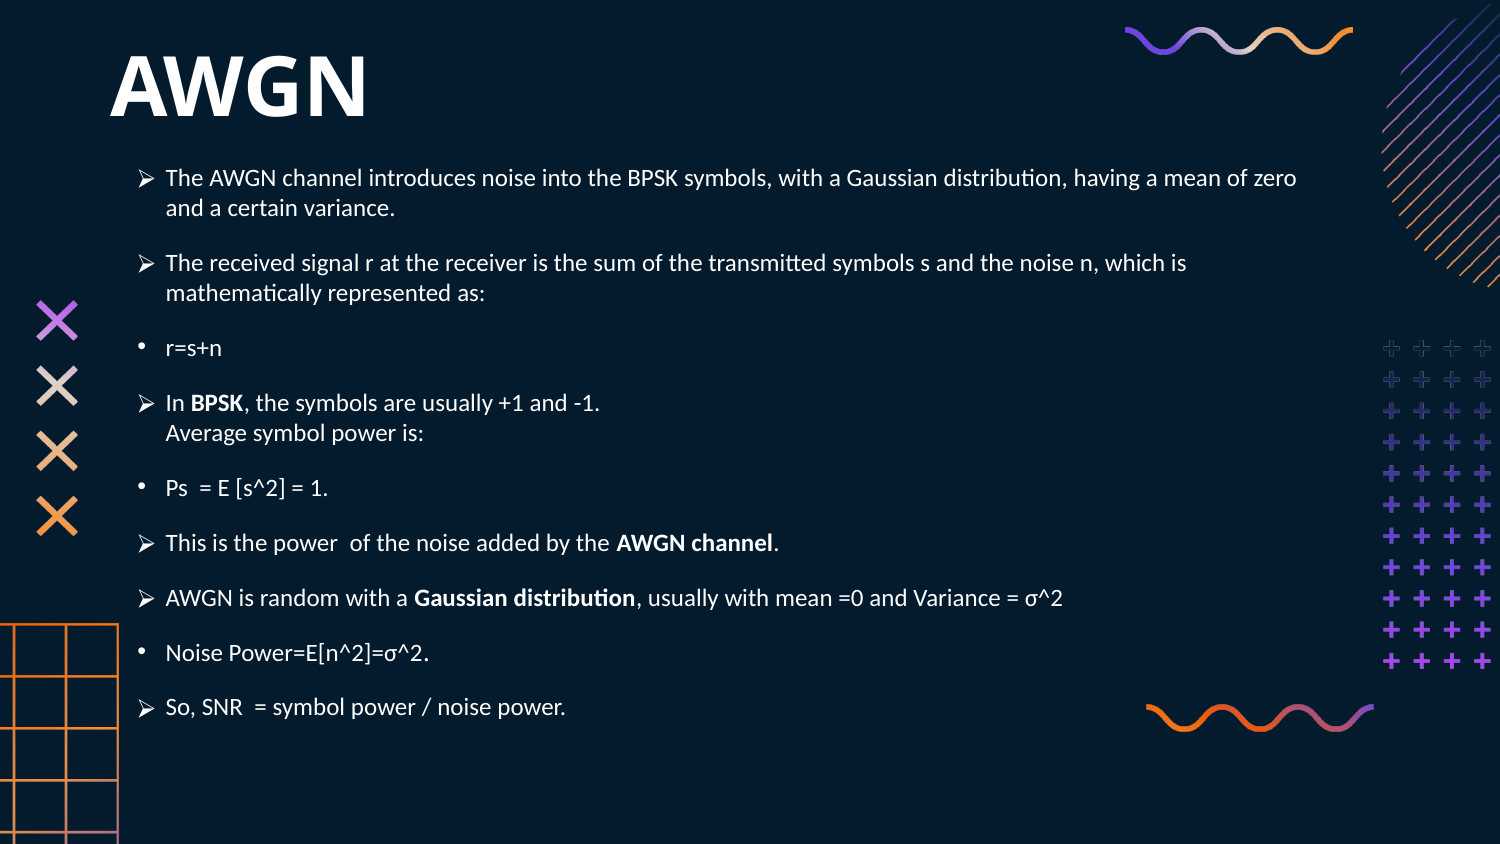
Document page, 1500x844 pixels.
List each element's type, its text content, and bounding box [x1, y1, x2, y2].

picture [0, 623, 119, 844]
picture [1125, 27, 1353, 55]
picture [36, 300, 78, 536]
picture [1381, 0, 1500, 293]
subtitle The AWGN channel introduces noise into the BPSK symbols, with a Gaussian distribution, having a mean of zero and a certain variance. The received signal r at the receiver is the sum of the transmitted symbols s and the noise n, which is mathematically represented as: r=s+n In BPSK, the symbols are usually +1 and -1. Average symbol power is: Ps = E [s^2] = 1. This is the power of the noise added by the AWGN channel. AWGN is random with a Gaussian distribution, usually with mean =0 and Variance = σ^2 Noise Power=E[n^2]=σ^2. So, SNR = symbol power / noise power. [122, 146, 1337, 834]
picture [1384, 341, 1500, 669]
text_box AWGN [95, 61, 545, 142]
picture [1145, 703, 1374, 733]
